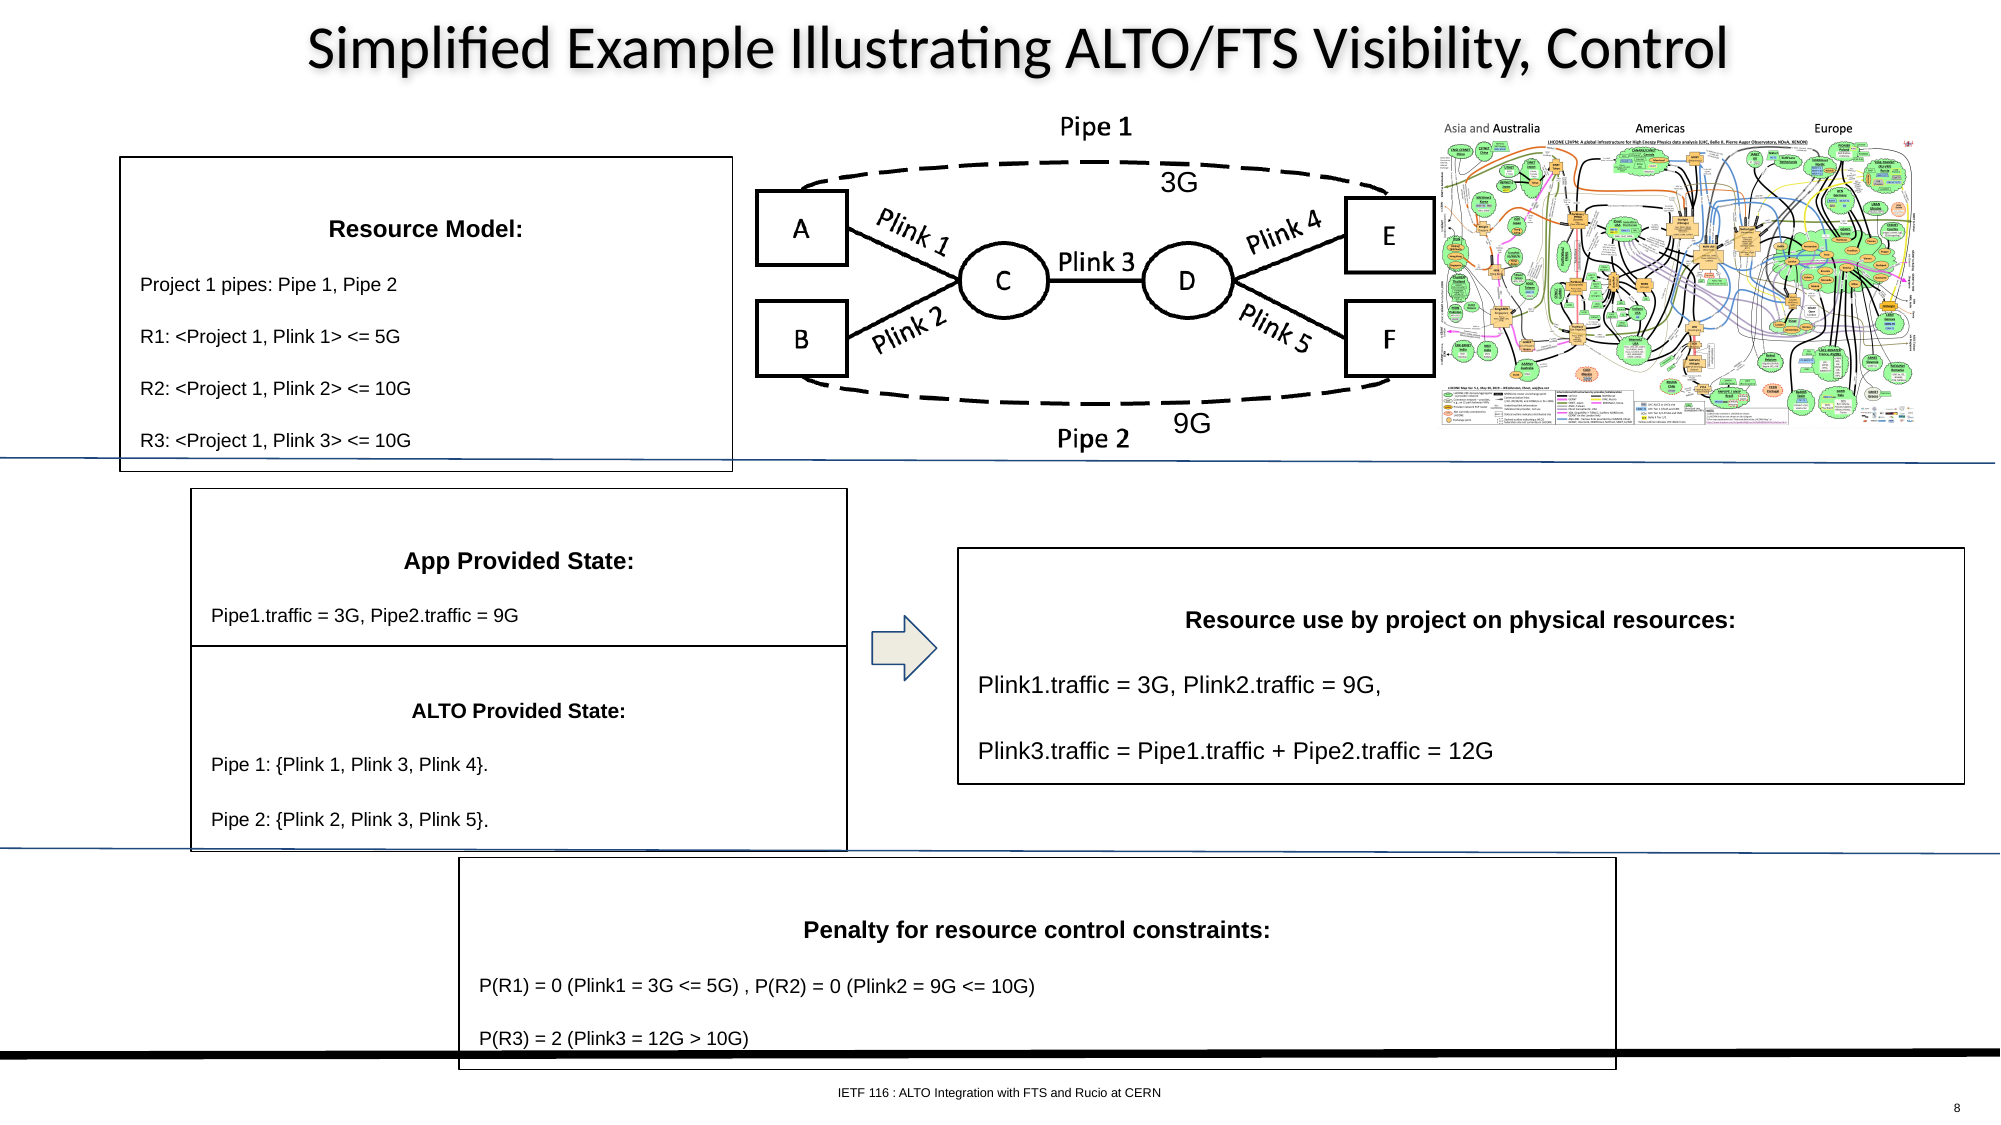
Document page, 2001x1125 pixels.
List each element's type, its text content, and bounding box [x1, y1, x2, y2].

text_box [0, 457, 748, 464]
text_box Resource Model: Project 1 pipes: Pipe 1, Pipe 2 R1: <Project 1, Plink 1> <= 5G R2: <Project 1, Plink 2> <= 10G R3: <Project 1, Plink 3> <= 10G [120, 171, 733, 455]
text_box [0, 847, 2000, 854]
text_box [1441, 457, 1996, 464]
text_box [872, 615, 937, 681]
title Simplified Example Illustrating ALTO/FTS Visibility, Control [32, 0, 2000, 164]
text_box App Provided State: Pipe1.traffic = 3G, Pipe2.traffic = 9G [191, 488, 848, 645]
picture [753, 97, 1919, 475]
text_box ALTO Provided State: Pipe 1: {Plink 1, Plink 3, Plink 4}. Pipe 2: {Plink 2, Plink 3, Plink 5}. [191, 645, 848, 845]
text_box Resource use by project on physical resources: Plink1.traffic = 3G, Plink2.traffic = 9G, Plink3.traffic = Pipe1.traffic + Pipe2.traffic = 12G [957, 547, 1965, 785]
text_box Penalty for resource control constraints: P(R1) = 0 (Plink1 = 3G <= 5G) , P(R2) = 0 (Plink2 = 9G <= 10G) P(R3) = 2 (Plink3 = 12G > 10G) [459, 865, 1616, 1070]
